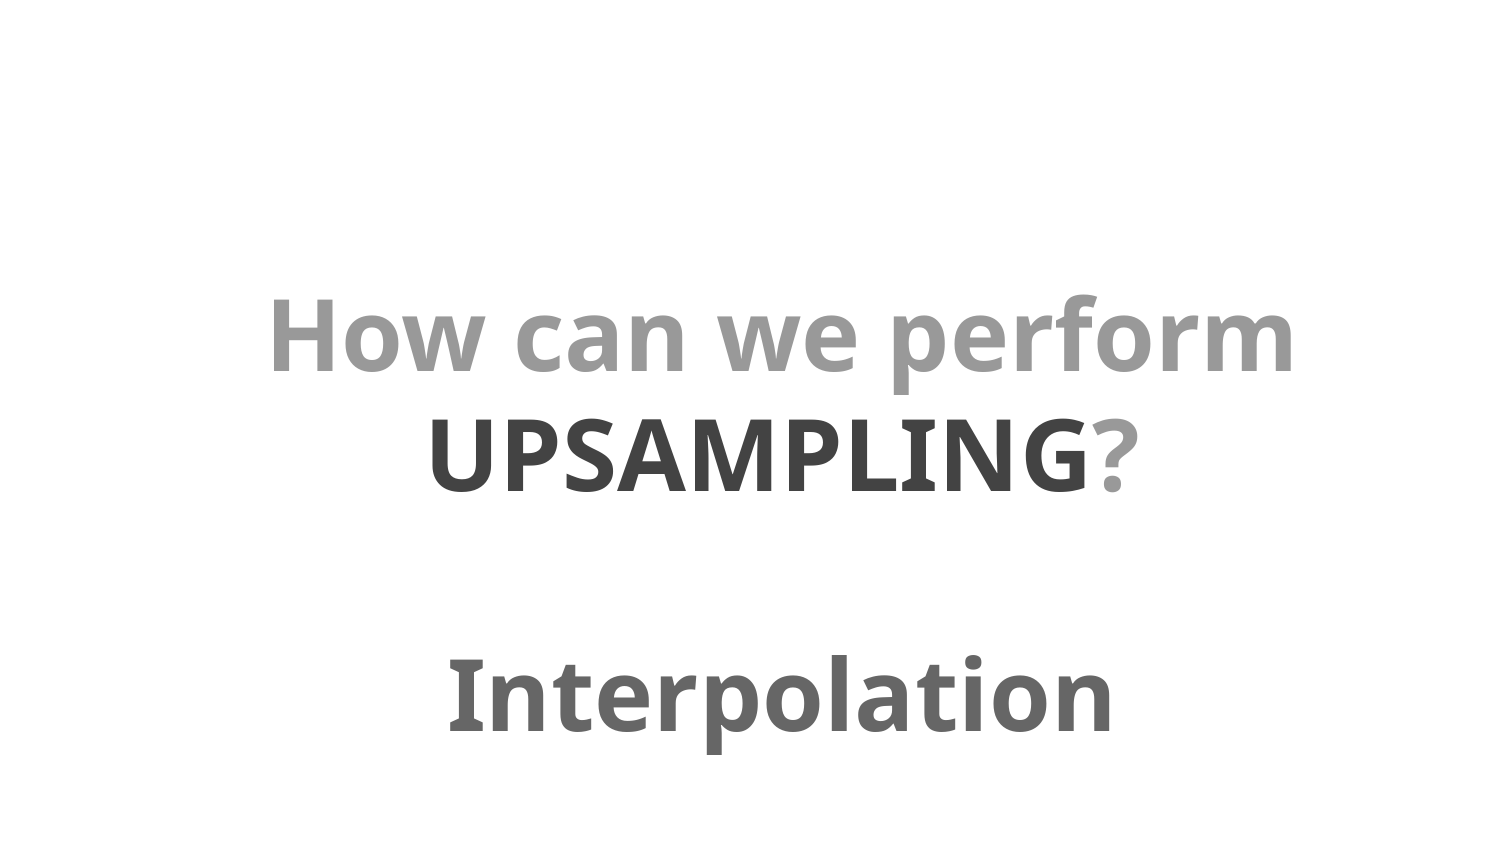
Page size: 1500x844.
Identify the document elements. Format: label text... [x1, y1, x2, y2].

text_box How can we perform UPSAMPLING? Interpolation [245, 256, 1320, 755]
